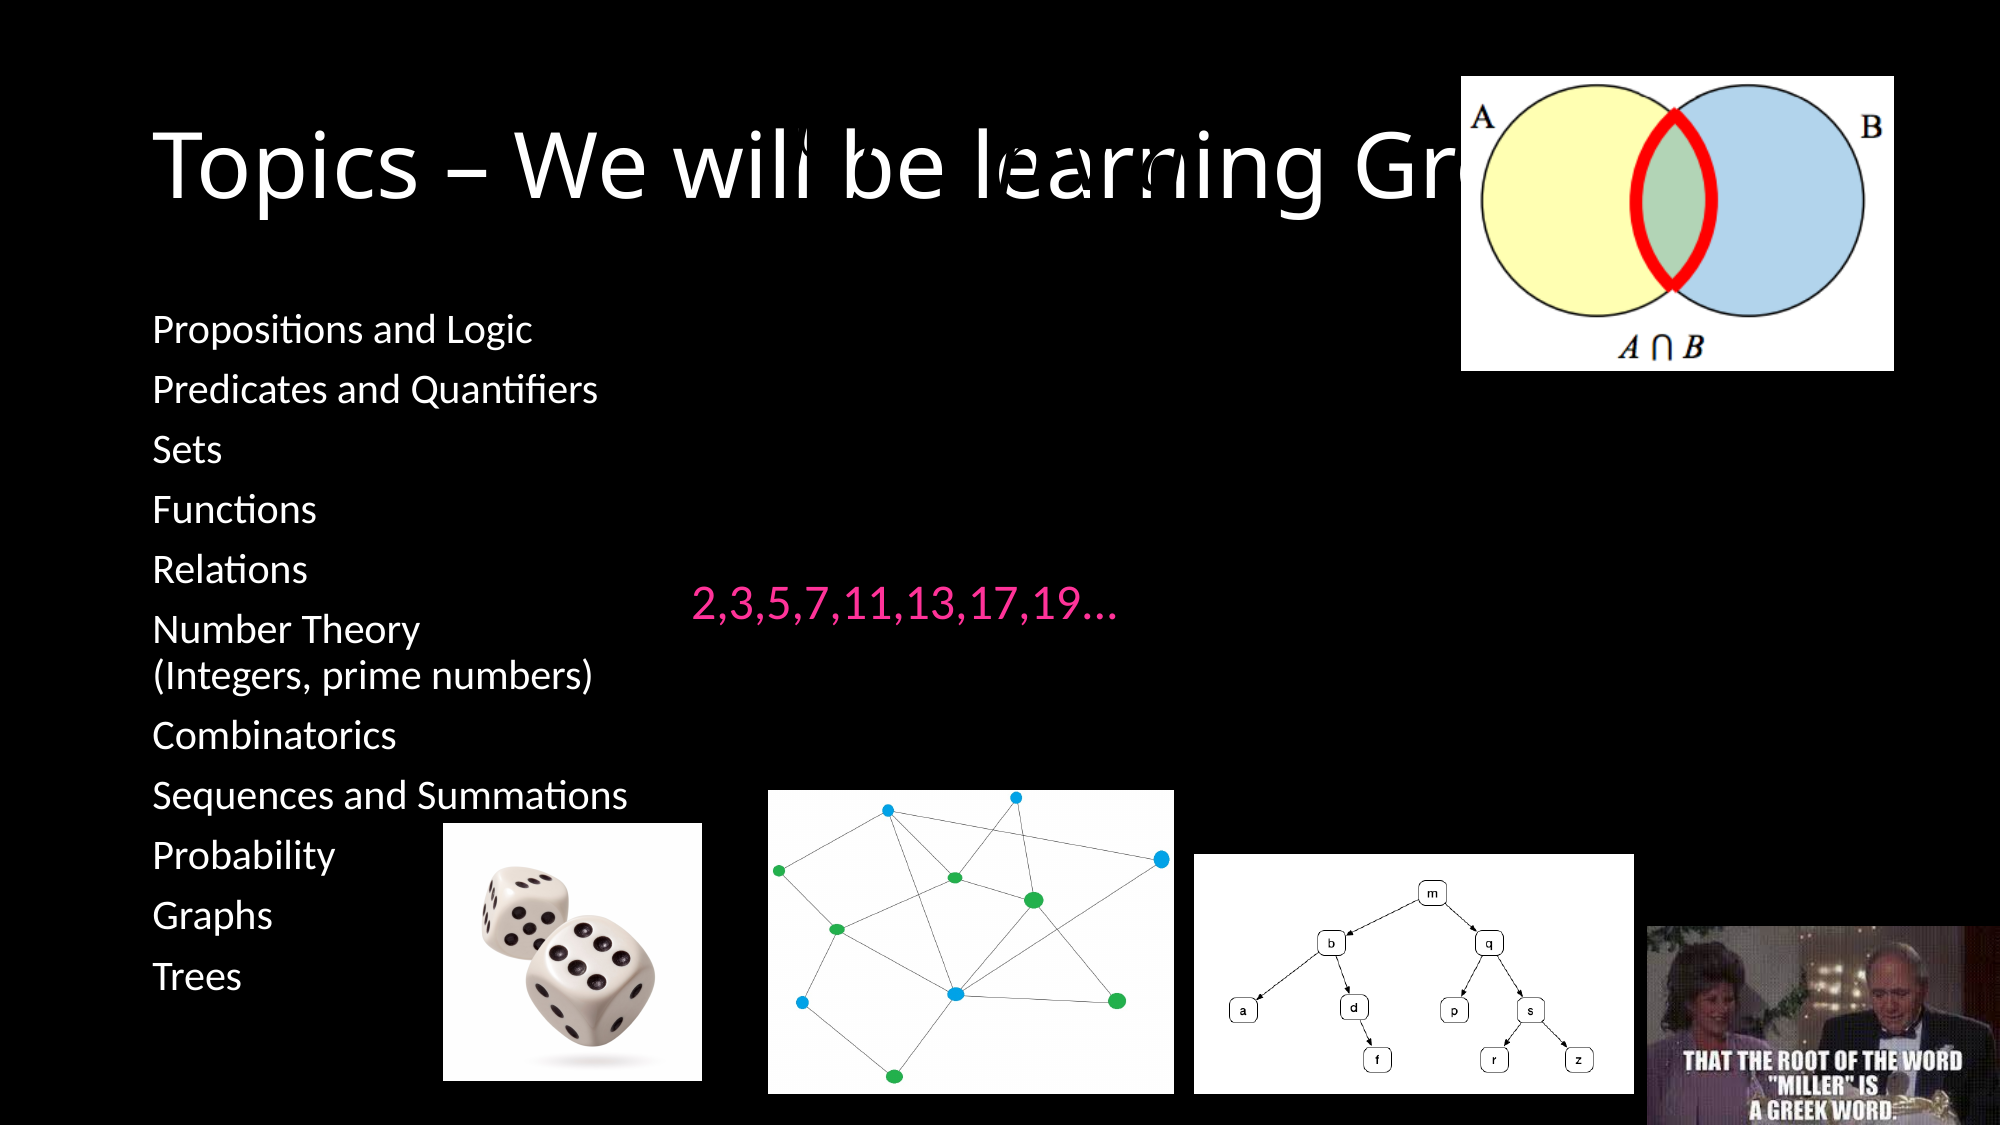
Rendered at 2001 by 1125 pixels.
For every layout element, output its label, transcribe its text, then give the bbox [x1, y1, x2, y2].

picture [768, 790, 1174, 1094]
picture [1461, 76, 1894, 371]
title Topics – We will be learning Greek [137, 59, 1863, 278]
list Propositions and Logic Predicates and Quantifiers Sets Functions Relations Number Theory (Integers, prime numbers) Combinatorics Sequences and Summations Probability Graphs Trees [137, 299, 1863, 1014]
picture [1194, 854, 1634, 1094]
picture [443, 823, 702, 1081]
picture [1647, 926, 2000, 1125]
text_box 2,3,5,7,11,13,17,19... [676, 562, 1134, 638]
